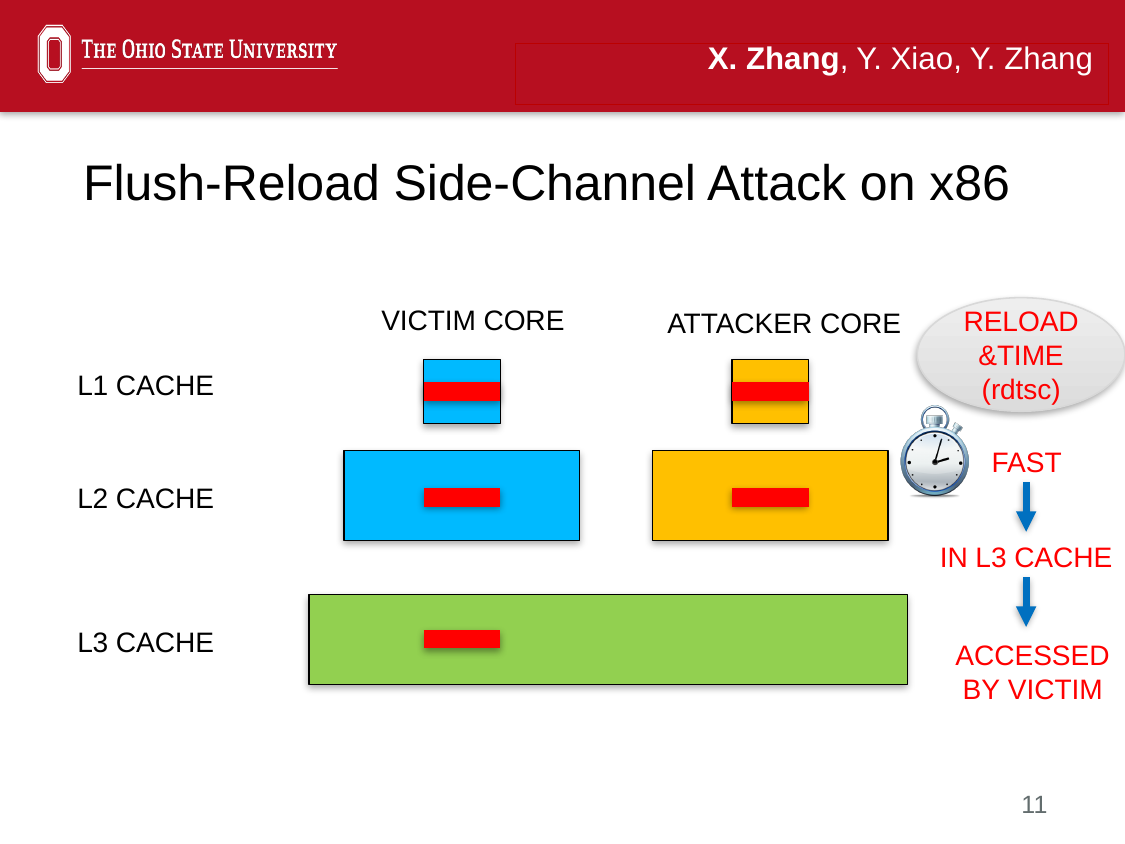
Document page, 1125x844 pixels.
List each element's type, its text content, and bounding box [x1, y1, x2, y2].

text_box RELOAD&TIME (rdtsc) [916, 296, 1125, 413]
text_box FAST [987, 436, 1119, 486]
picture [37, 24, 338, 83]
text_box [423, 359, 501, 381]
text_box VICTIM CORE [366, 294, 611, 344]
text_box L2 CACHE [62, 473, 239, 522]
text_box [343, 450, 580, 541]
list X. Zhang, Y. Xiao, Y. Zhang [515, 43, 1109, 105]
text_box IN L3 CACHE [921, 531, 1125, 581]
text_box L1 CACHE [62, 359, 239, 408]
text_box ATTACKER CORE [652, 297, 927, 347]
text_box [308, 594, 908, 685]
text_box [423, 408, 501, 424]
text_box [731, 407, 809, 424]
picture [887, 405, 981, 499]
text_box ACCESSED BY VICTIM [934, 630, 1125, 713]
text_box [652, 450, 889, 541]
text_box [731, 359, 809, 382]
text_box L3 CACHE [62, 617, 239, 666]
text_box Flush-Reload Side-Channel Attack on x86 [68, 142, 1026, 218]
